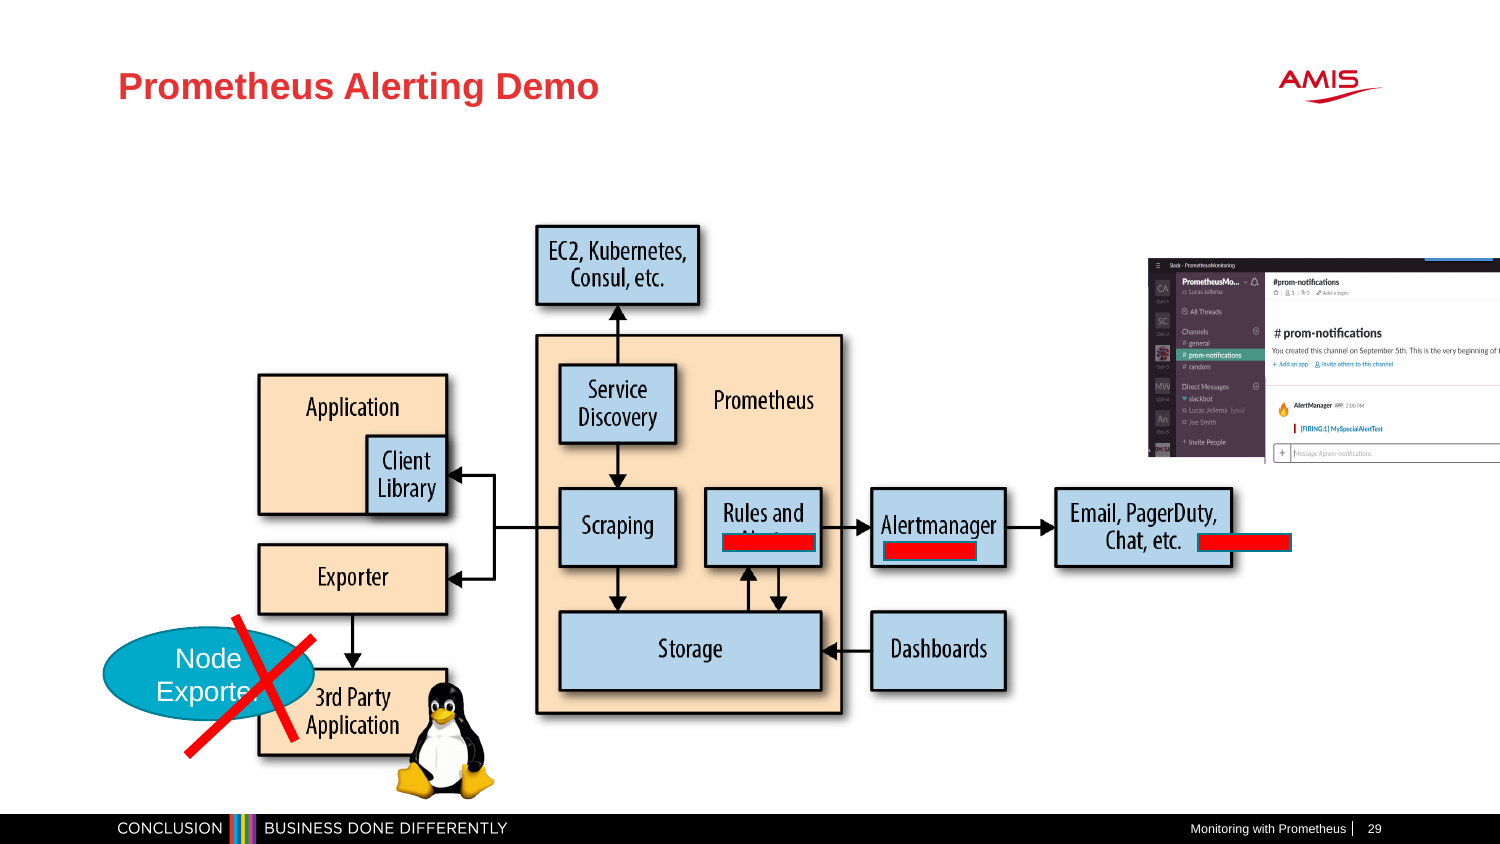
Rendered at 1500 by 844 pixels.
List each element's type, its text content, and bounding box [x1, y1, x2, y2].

text_box Node Exporter [102, 626, 235, 721]
picture [248, 215, 1500, 803]
picture [1205, 58, 1388, 106]
picture [0, 814, 236, 844]
title Prometheus Alerting Demo [118, 47, 1205, 130]
slide_number 29 [1358, 820, 1382, 839]
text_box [186, 636, 314, 756]
text_box [1251, 533, 1292, 552]
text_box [235, 615, 296, 741]
footer Monitoring with Prometheus [814, 820, 1347, 839]
picture [239, 814, 1500, 844]
